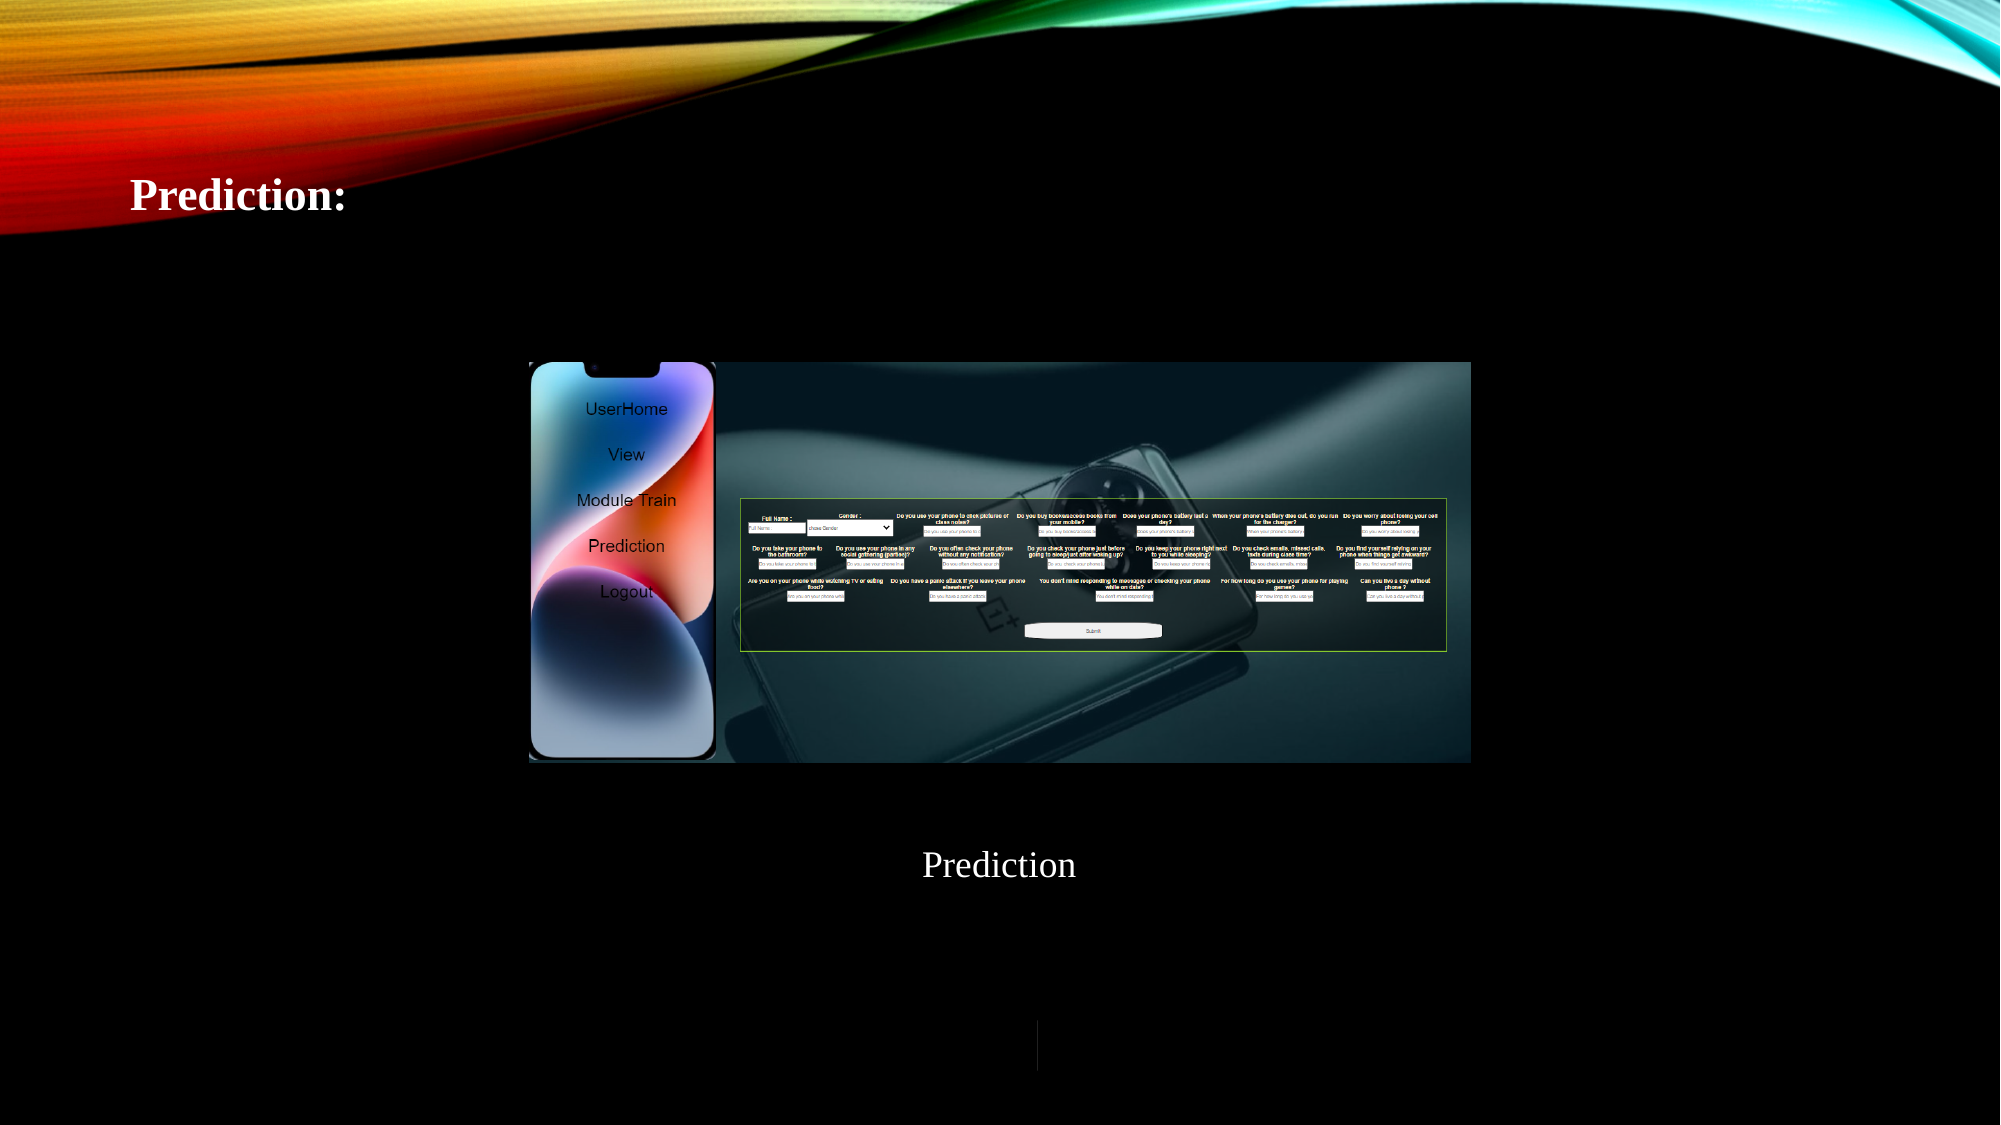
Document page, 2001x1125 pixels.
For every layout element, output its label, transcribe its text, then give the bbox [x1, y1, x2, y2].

picture [529, 361, 1471, 764]
picture [0, 0, 2000, 237]
text_box Fig9: Prediction [814, 832, 1102, 892]
text_box Prediction: [114, 157, 363, 283]
